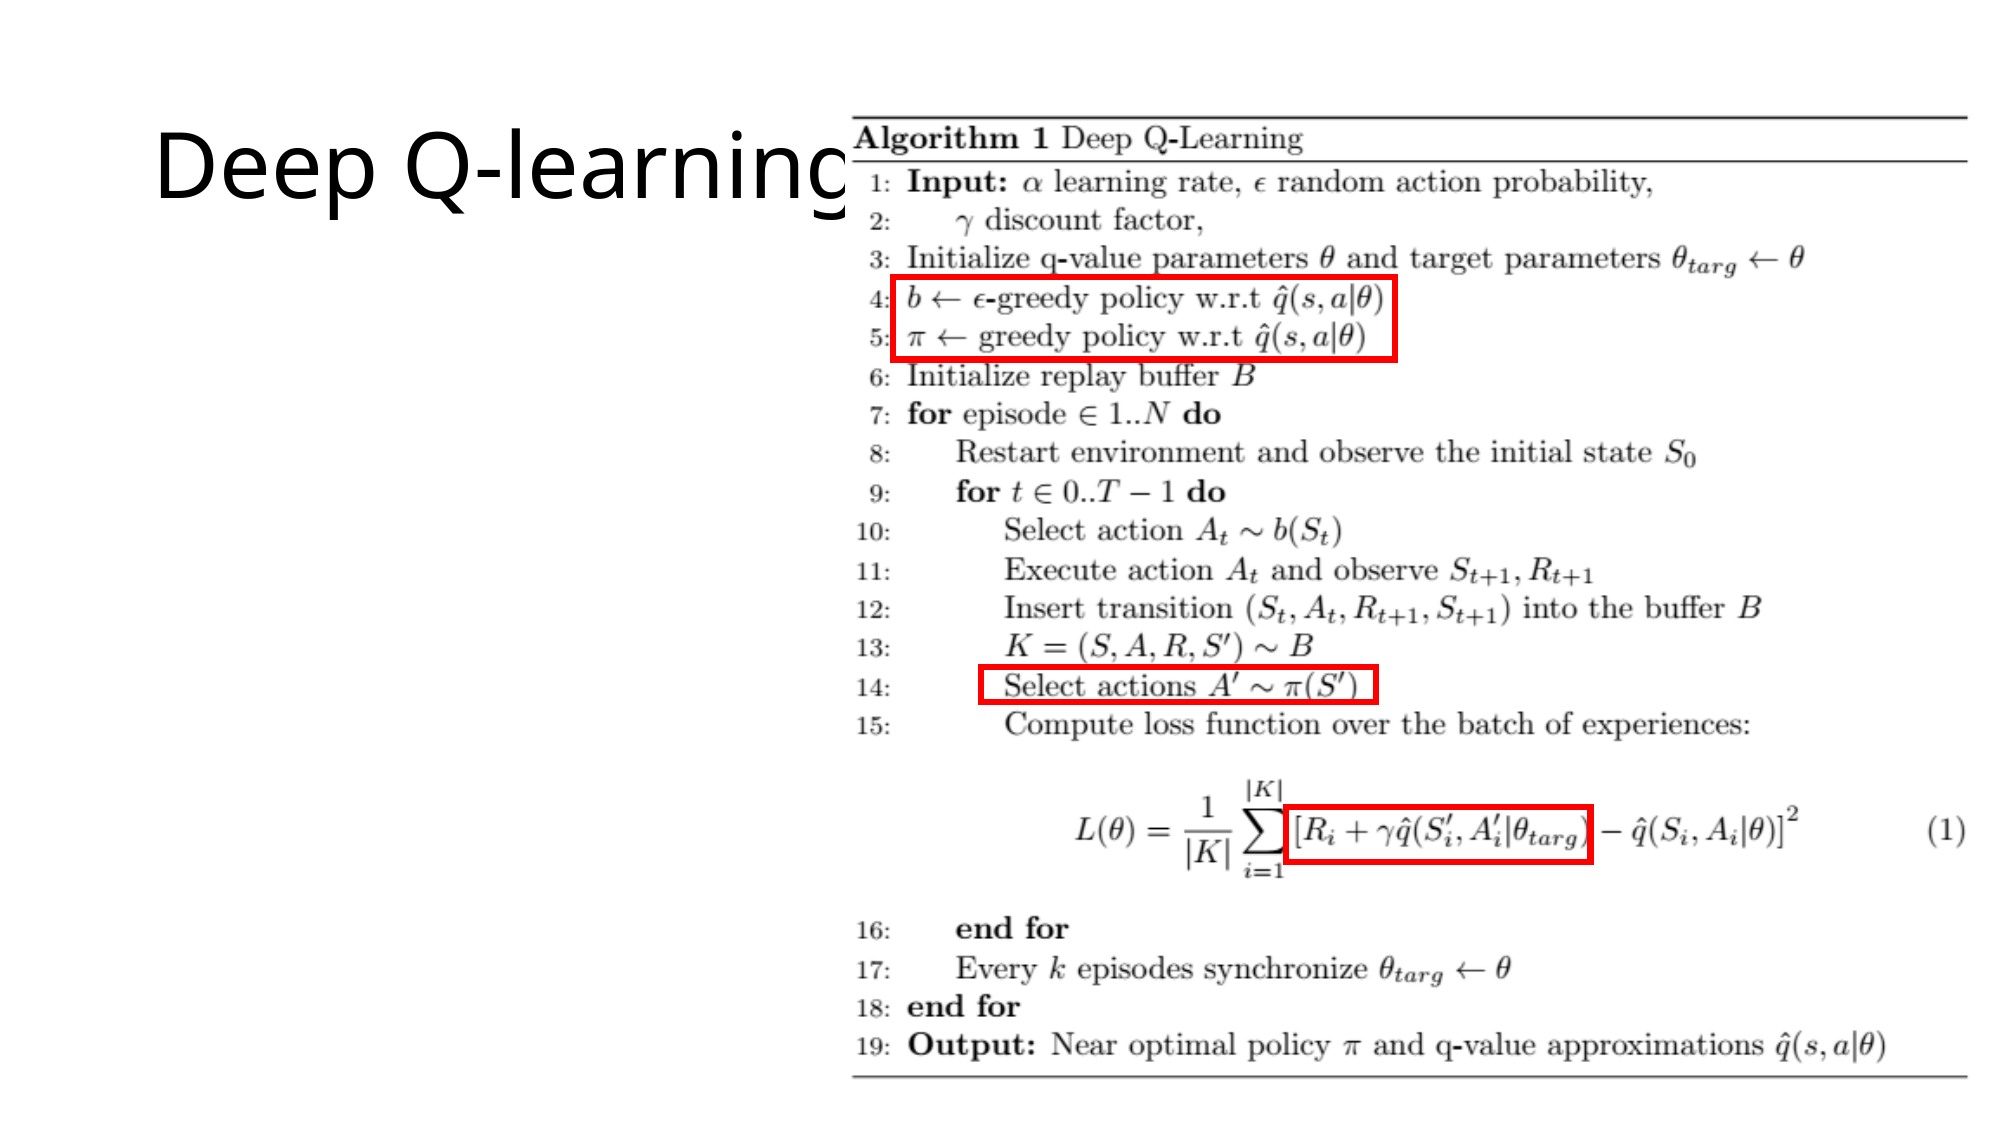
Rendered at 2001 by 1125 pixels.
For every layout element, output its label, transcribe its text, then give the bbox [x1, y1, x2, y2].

picture [844, 106, 1980, 1088]
title Deep Q-learning [137, 59, 1863, 278]
